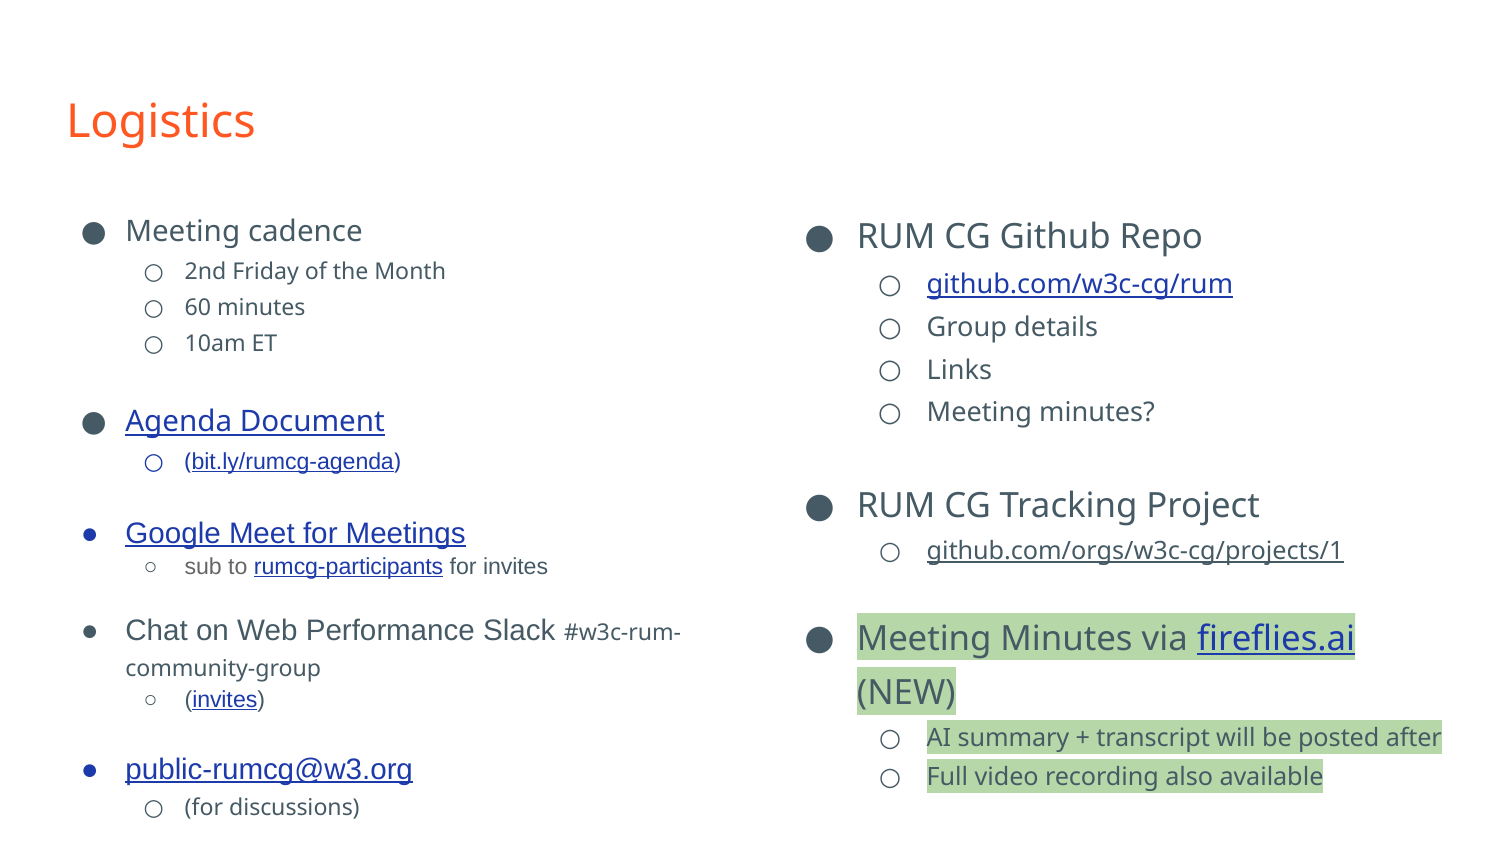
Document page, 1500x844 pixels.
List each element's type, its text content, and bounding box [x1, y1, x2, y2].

list RUM CG Github Repo github.com/w3c-cg/rum Group details Links Meeting minutes? RUM CG Tracking Project github.com/orgs/w3c-cg/projects/1 Meeting Minutes via fireflies.ai (NEW) AI summary + transcript will be posted after Full video recording also available [772, 189, 1471, 813]
list Meeting cadence 2nd Friday of the Month 60 minutes 10am ET Agenda Document (bit.ly/rumcg-agenda) Google Meet for Meetings sub to rumcg-participants for invites Chat on Web Performance Slack #w3c-rum-community-group (invites) public-rumcg@w3.org (for discussions) [51, 189, 750, 844]
title Logistics [51, 72, 1449, 167]
